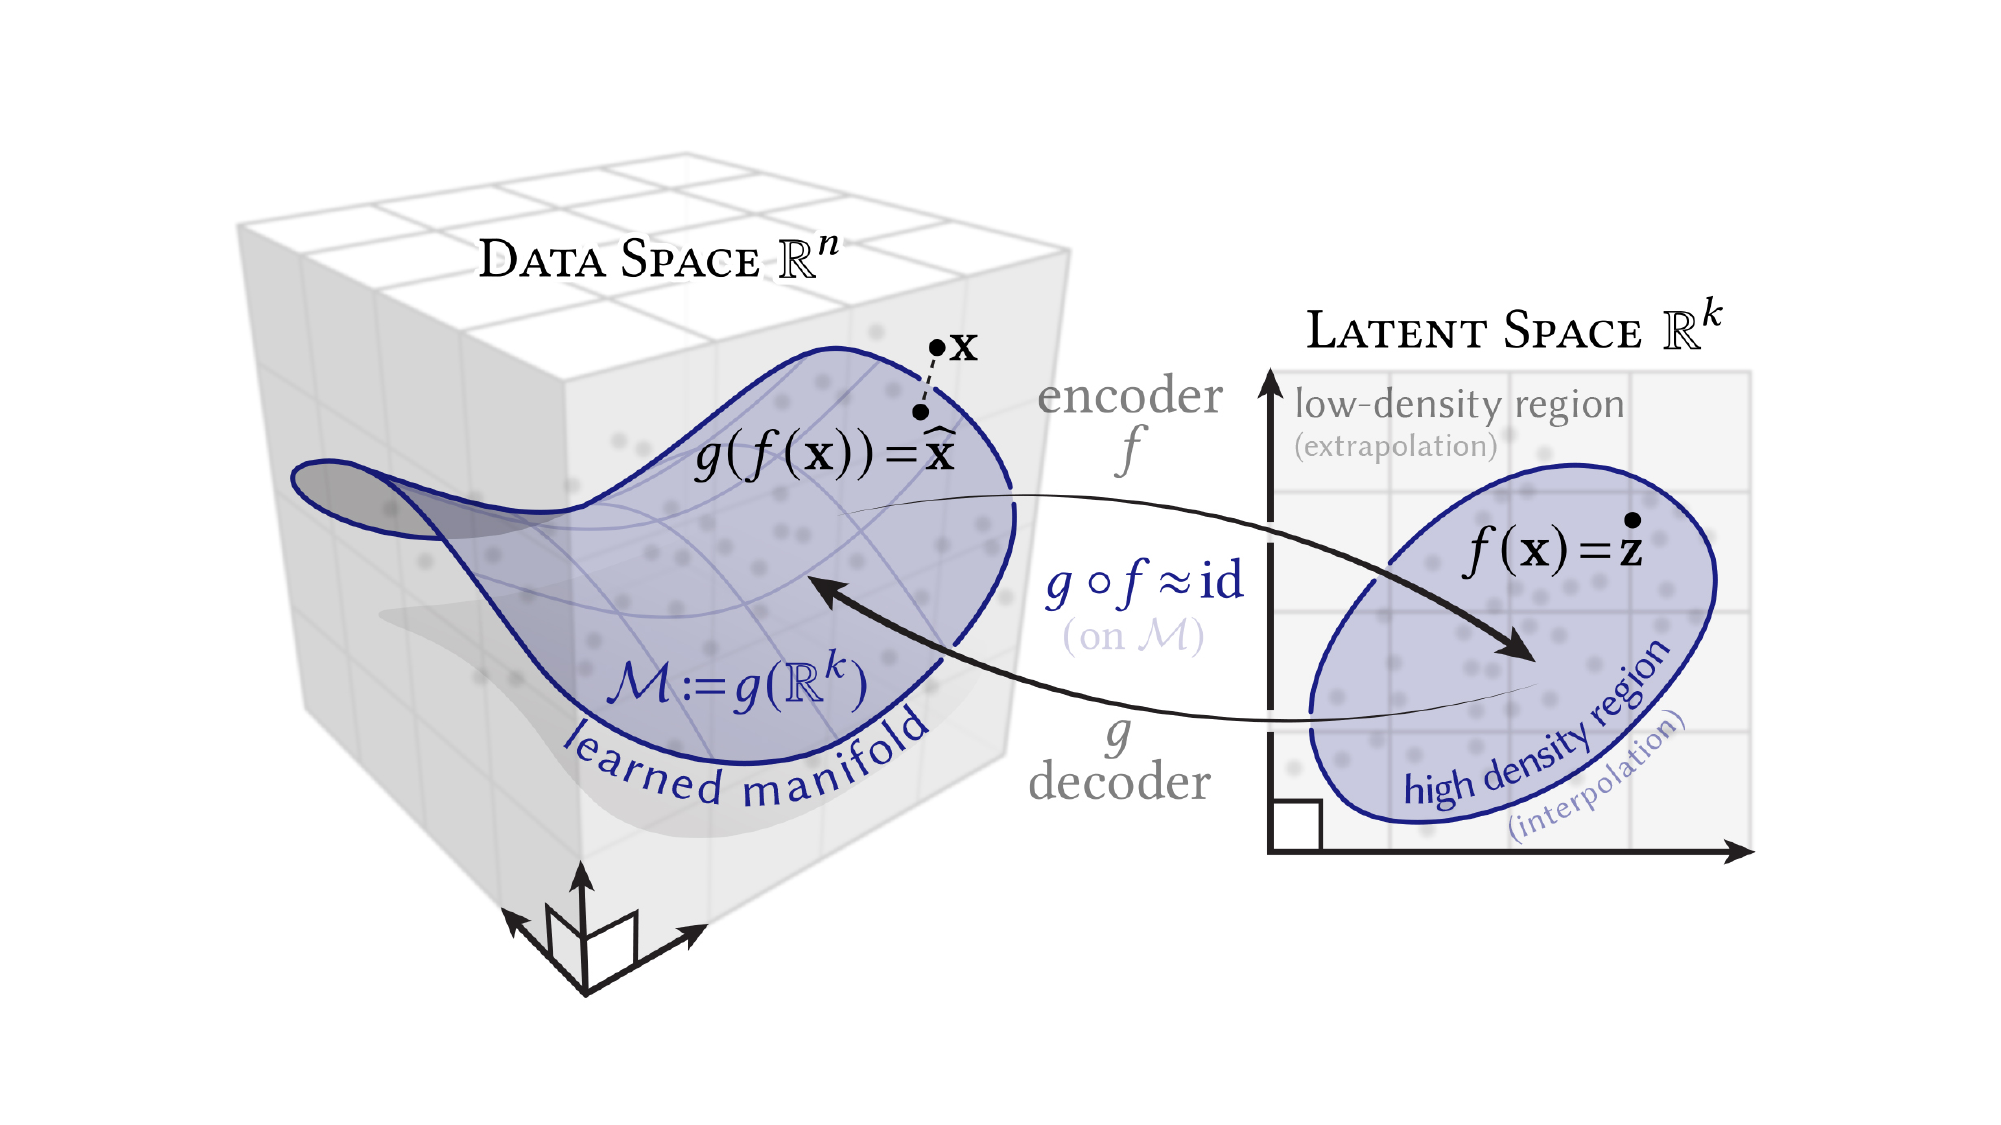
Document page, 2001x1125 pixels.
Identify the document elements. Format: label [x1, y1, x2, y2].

picture [227, 115, 1773, 1010]
